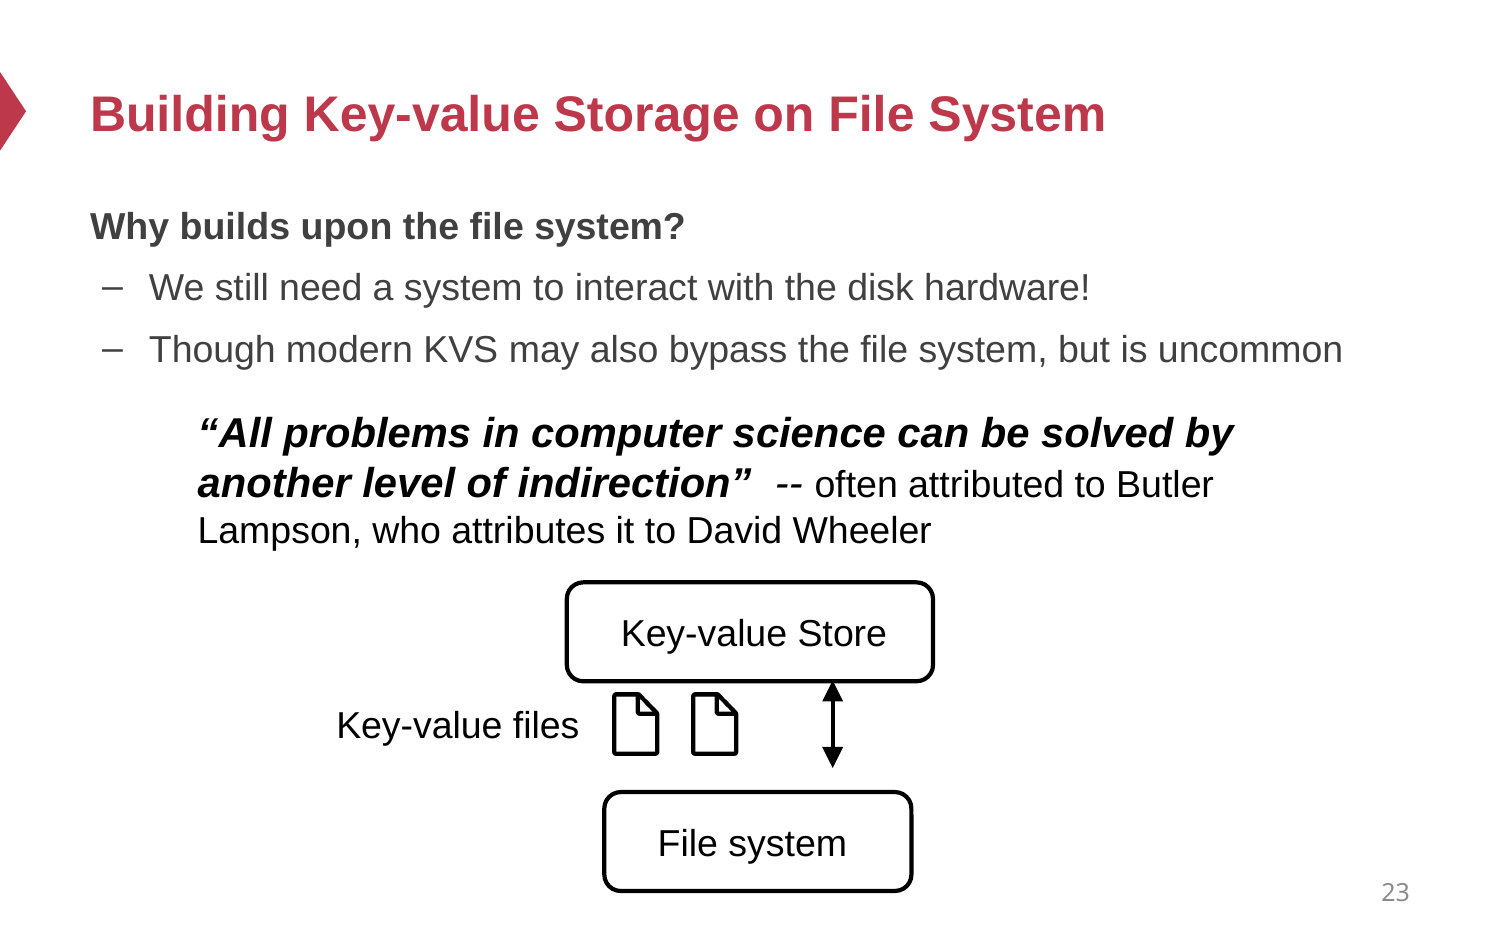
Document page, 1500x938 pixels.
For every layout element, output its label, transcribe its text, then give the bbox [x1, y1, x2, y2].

list Why builds upon the file system? We still need a system to interact with the disk hardware! Though modern KVS may also bypass the file system, but is uncommon [75, 185, 1425, 457]
text_box [564, 609, 936, 684]
text_box [602, 789, 914, 894]
text_box “All problems in computer science can be solved by another level of indirection” -- often attributed to Butler Lampson, who attributes it to David Wheeler [182, 398, 1297, 609]
picture [682, 692, 746, 756]
slide_number 23 [1074, 868, 1425, 919]
picture [604, 692, 668, 756]
text_box Key-value files [321, 693, 595, 754]
text_box Key-value Store [606, 609, 903, 662]
title Building Key-value Storage on File System [75, 37, 1425, 185]
text_box File system [642, 811, 873, 871]
